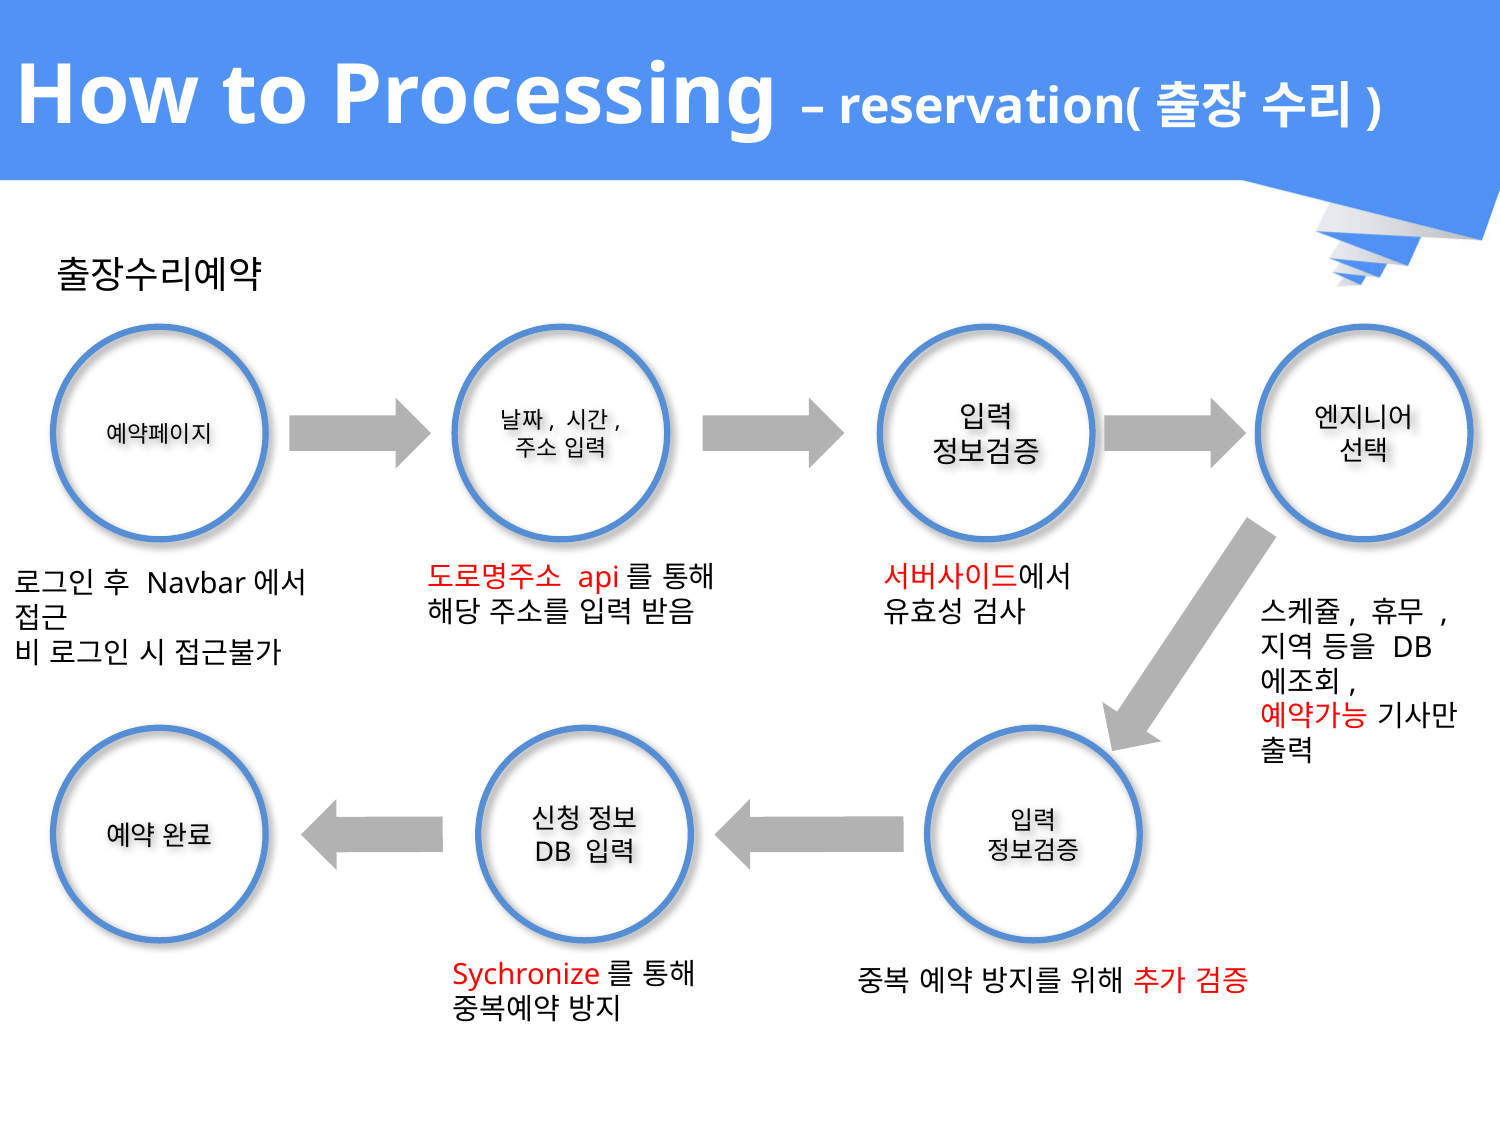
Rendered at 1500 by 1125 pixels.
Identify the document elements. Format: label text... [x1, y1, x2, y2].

text_box 날짜, 시간, 주소 입력 [452, 324, 670, 542]
text_box 신청 정보 DB 입력 [476, 725, 693, 943]
text_box 출장수리예약 [41, 243, 349, 304]
text_box 중복 예약 방지를 위해 추가 검증 [842, 954, 1292, 1005]
text_box 스케쥴, 휴무 , 지역 등을 DB에조회, 예약가능 기사만 출력 [1246, 585, 1476, 776]
title How to Processing – reservation(출장 수리) [0, 2, 1500, 179]
picture [0, 179, 1500, 1125]
text_box [1102, 395, 1249, 471]
text_box [287, 395, 434, 471]
text_box [712, 797, 906, 872]
text_box [298, 797, 445, 872]
text_box [1100, 515, 1279, 754]
text_box Sychronize를 통해 중복예약 방지 [437, 948, 734, 1033]
text_box 입력 정보검증 [925, 725, 1142, 943]
text_box 예약 완료 [50, 725, 268, 943]
text_box [700, 395, 847, 471]
text_box 로그인 후 Navbar에서 접근 비 로그인 시 접근불가 [0, 556, 378, 677]
text_box 예약페이지 [50, 324, 268, 542]
text_box 입력 정보검증 [877, 324, 1095, 542]
text_box 도로명주소 api를 통해 해당 주소를 입력 받음 [412, 550, 732, 636]
text_box 서버사이드에서 유효성 검사 [869, 550, 1101, 636]
text_box 엔지니어 선택 [1255, 324, 1473, 542]
